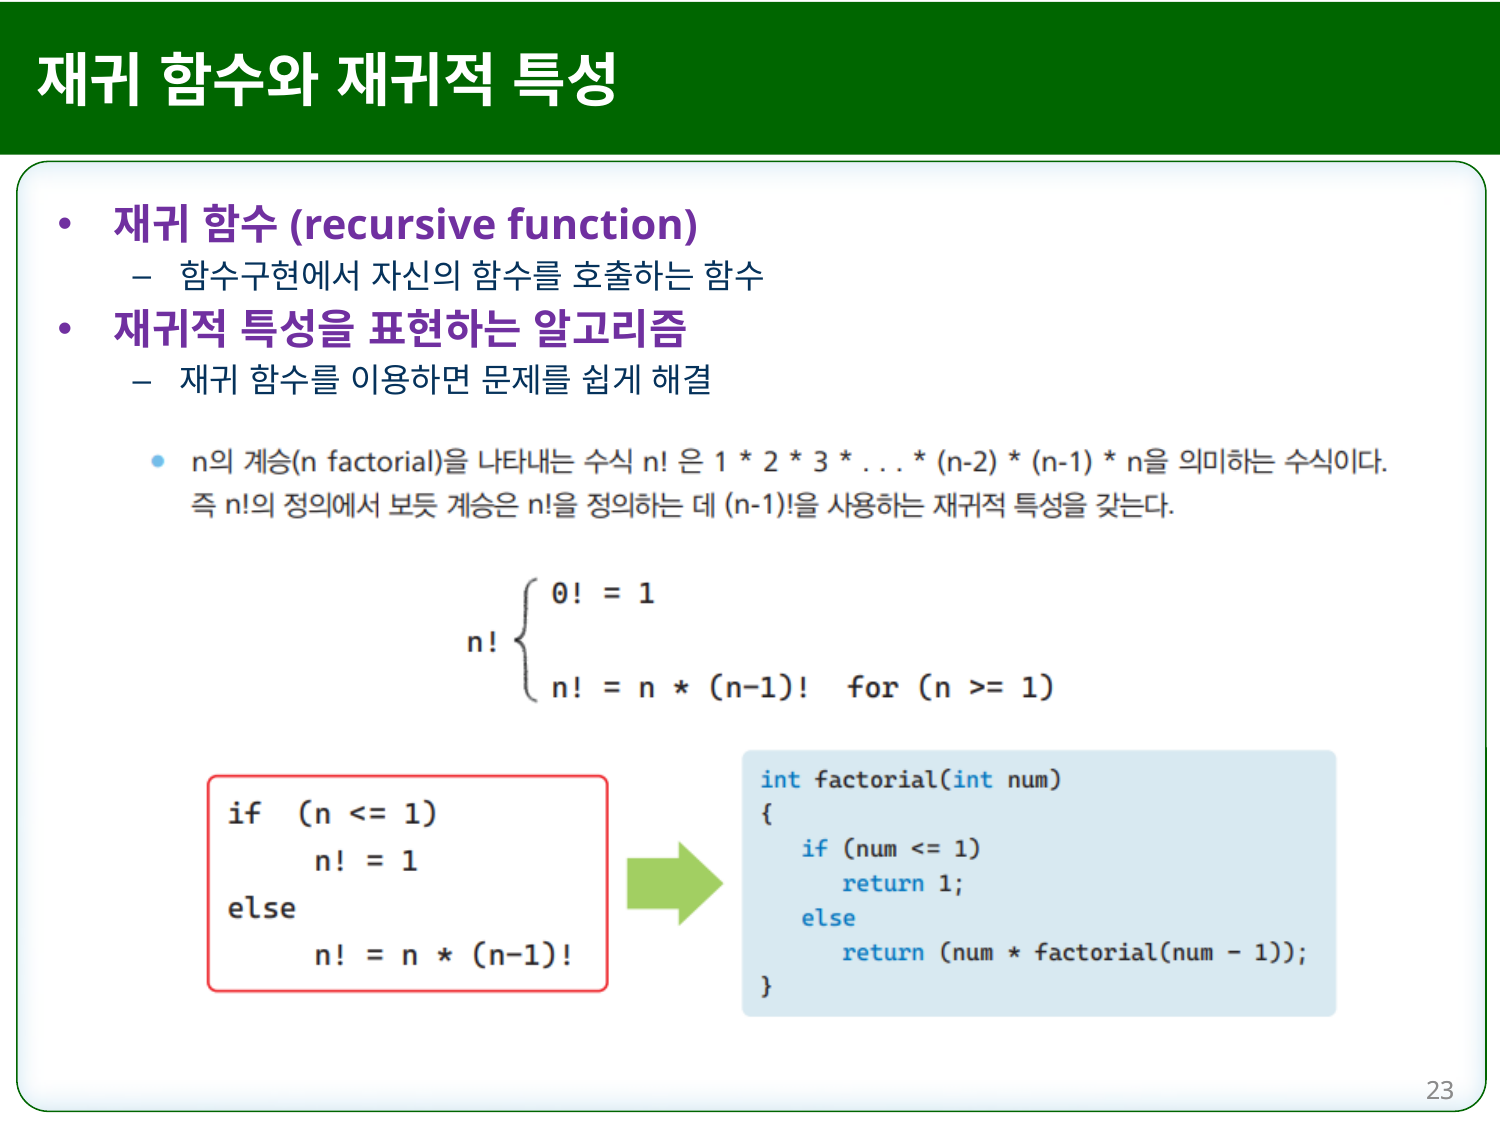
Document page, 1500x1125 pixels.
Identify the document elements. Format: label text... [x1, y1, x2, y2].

list 재귀 함수(recursive function) 함수구현에서 자신의 함수를 호출하는 함수 재귀적 특성을 표현하는 알고리즘 재귀 함수를 이용하면 문제를 쉽게 해결 [42, 190, 1454, 1065]
picture [193, 736, 1347, 1028]
title 재귀 함수와 재귀적 특성 [21, 40, 1476, 115]
slide_number 23 [1119, 1071, 1470, 1112]
picture [140, 437, 1400, 718]
